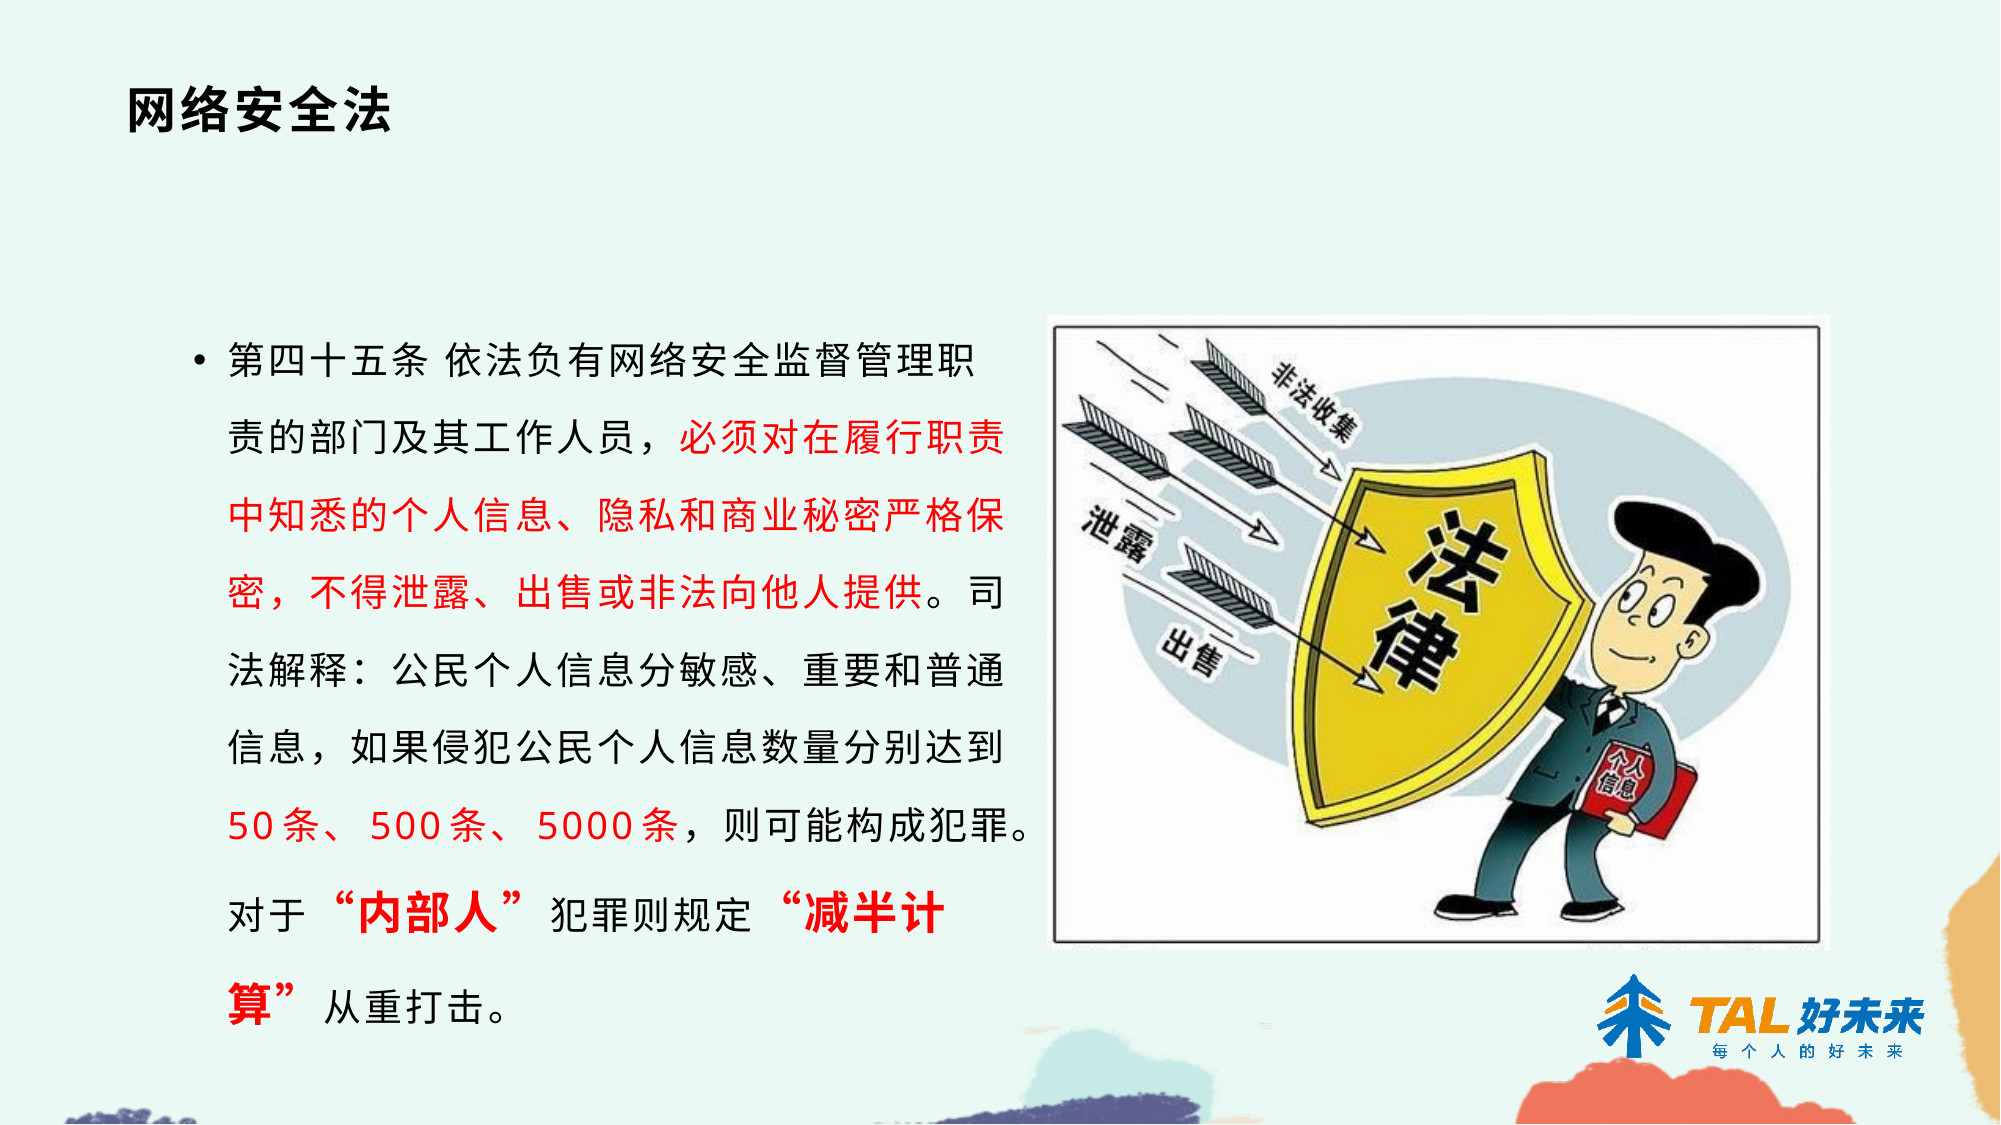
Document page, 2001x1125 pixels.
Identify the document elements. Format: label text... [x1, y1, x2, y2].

picture [6, 847, 2000, 1124]
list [1047, 315, 1830, 950]
list 第四十五条 依法负有网络安全监督管理职责的部门及其工作人员，必须对在履行职责中知悉的个人信息、隐私和商业秘密严格保密，不得泄露、出售或非法向他人提供。司法解释：公民个人信息分敏感、重要和普通信息，如果侵犯公民个人信息数量分别达到50条、500条、5000条，则可能构成犯罪。对于“内部人”犯罪则规定“减半计算”从重打击。 [176, 304, 1032, 1032]
title 网络安全法 [109, 72, 1891, 146]
